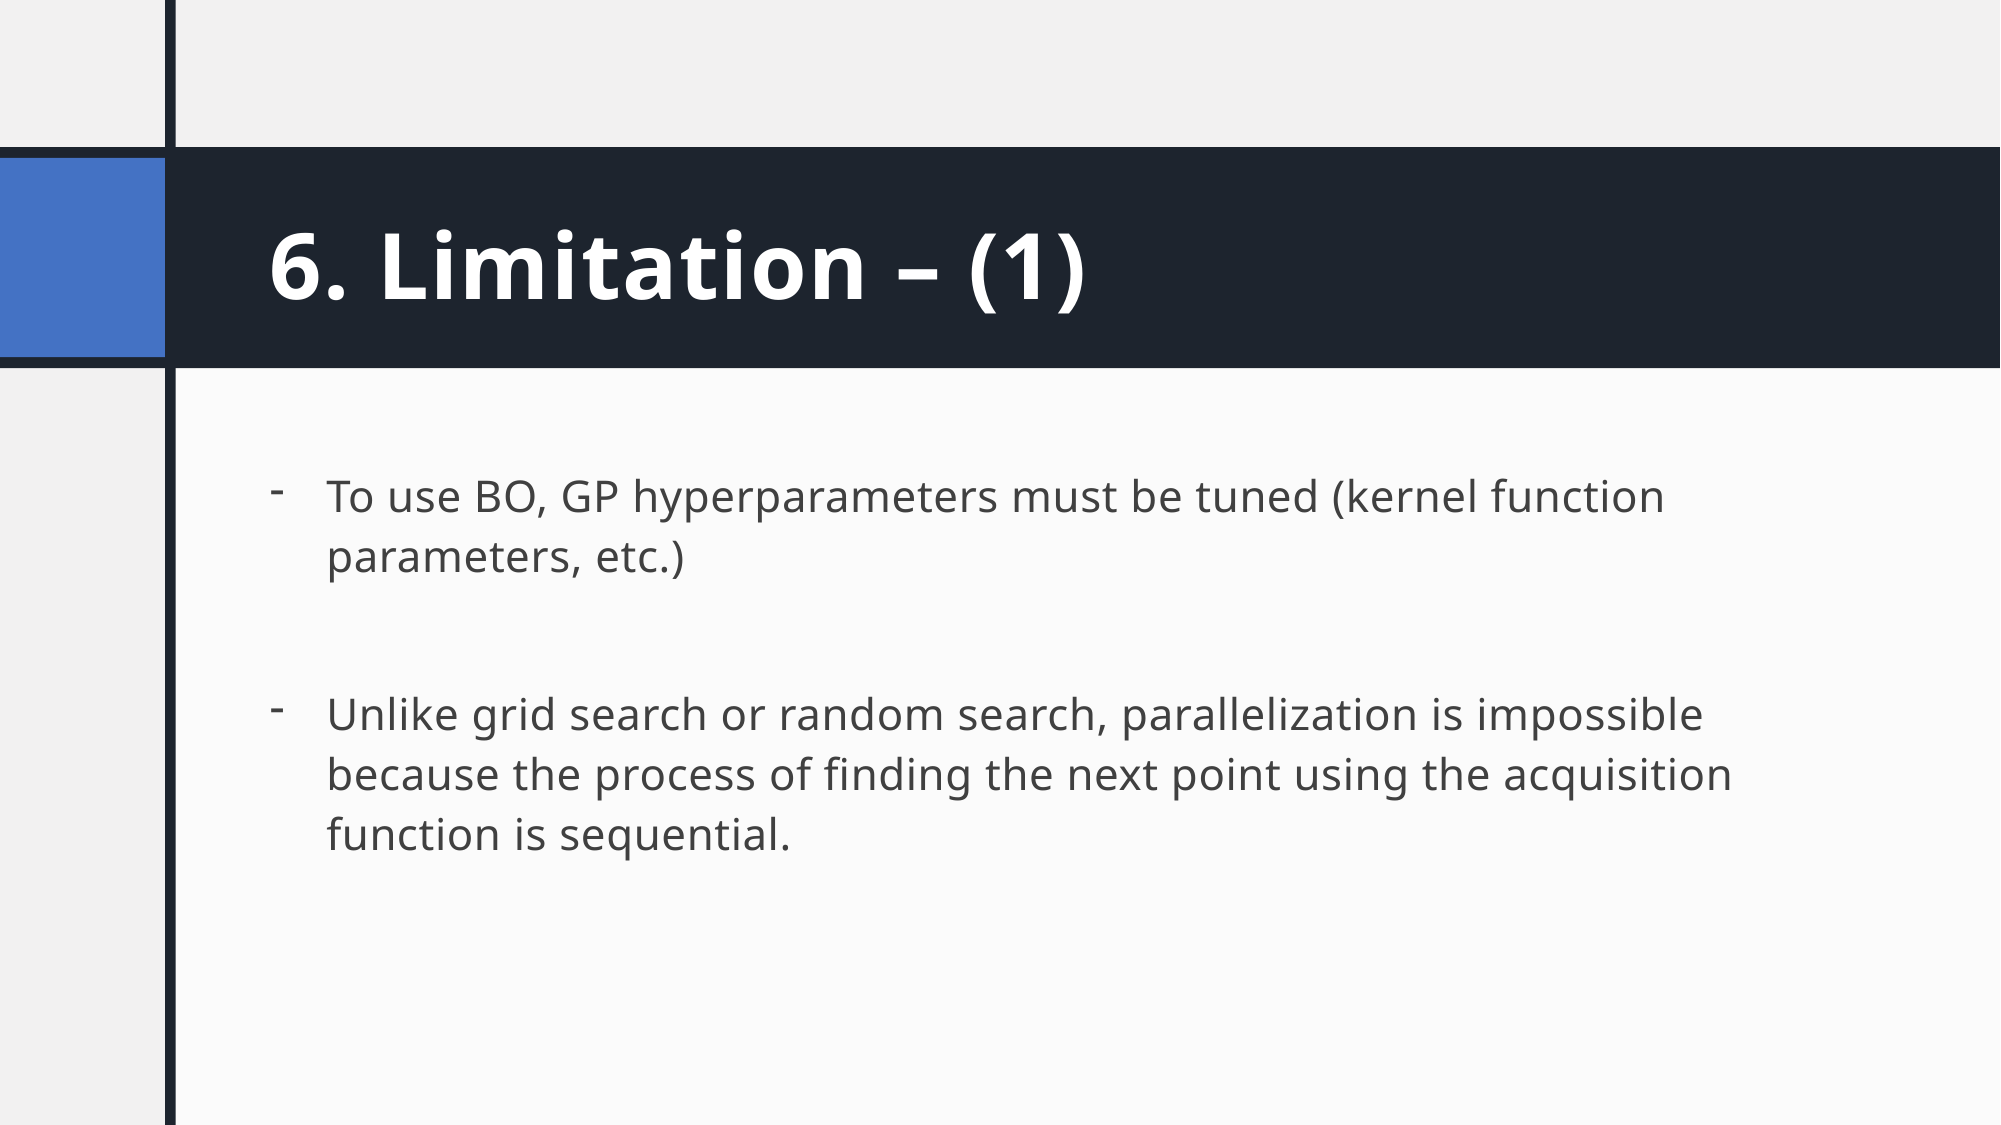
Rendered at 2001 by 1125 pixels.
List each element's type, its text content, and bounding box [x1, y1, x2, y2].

text_box [0, 157, 164, 358]
text_box [177, 0, 2000, 146]
text_box [0, 369, 164, 1125]
text_box [0, 358, 164, 369]
text_box [177, 369, 2000, 1125]
text_box [0, 146, 164, 157]
list To use BO, GP hyperparameters must be tuned (kernel function parameters, etc.) Unlike grid search or random search, parallelization is impossible because the process of finding the next point using the acquisition function is sequential. [251, 443, 1882, 1006]
text_box [177, 146, 2000, 369]
text_box [0, 0, 164, 146]
text_box [164, 0, 177, 1125]
title 6. Limitation – (1) [251, 171, 1895, 341]
